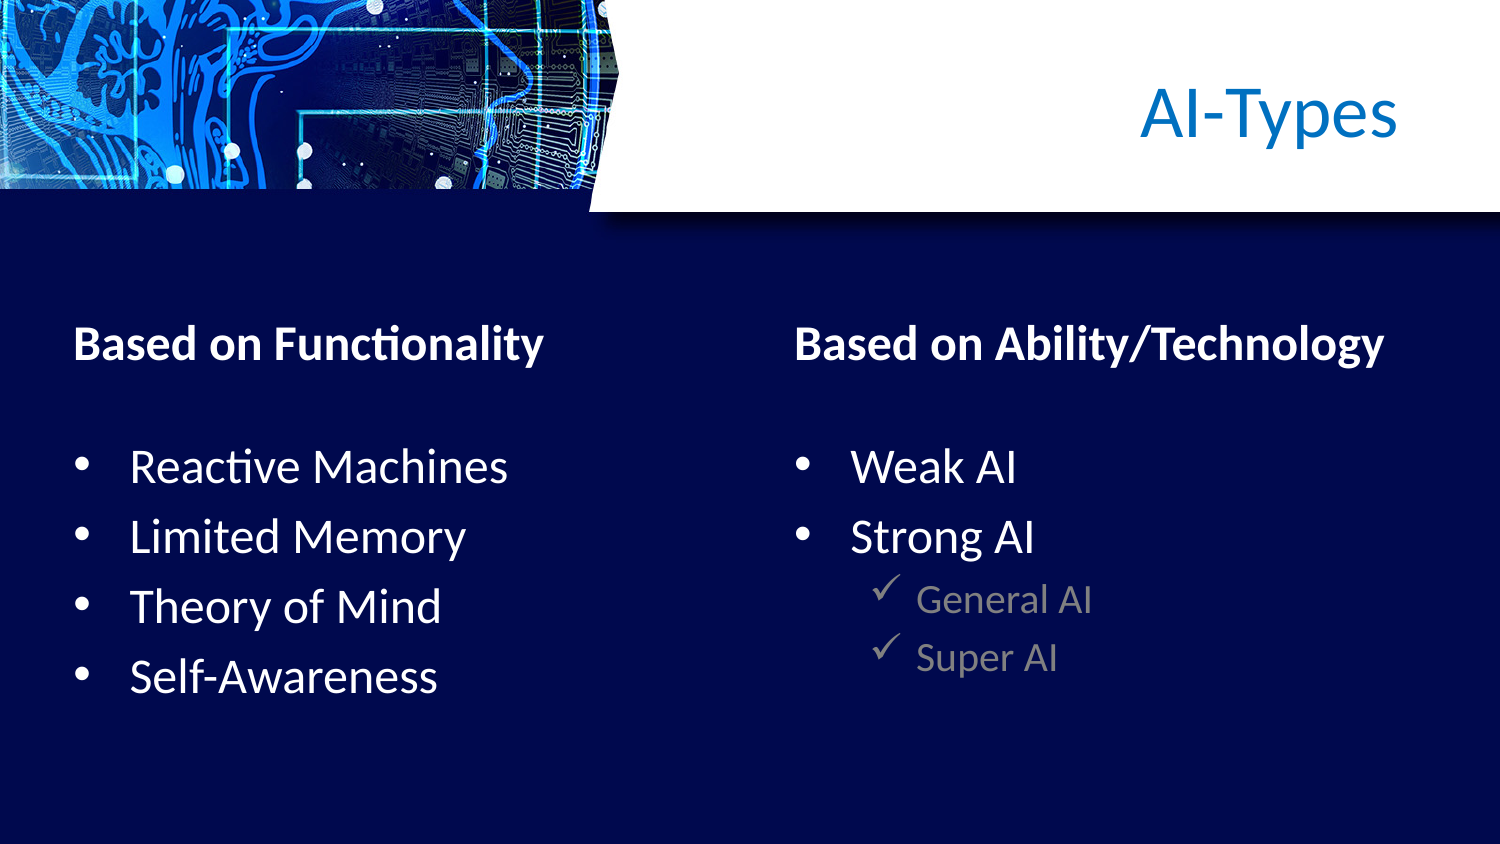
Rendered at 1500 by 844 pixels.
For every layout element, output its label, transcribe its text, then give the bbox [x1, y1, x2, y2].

list Reactive Machines Limited Memory Theory of Mind Self-Awareness [58, 425, 722, 800]
picture [0, 0, 1500, 844]
list Based on Ability/Technology [779, 299, 1442, 379]
title AI-Types [86, 44, 1414, 170]
picture [150, 170, 164, 179]
list Weak AI Strong AI General AI Super AI [779, 425, 1443, 800]
list Based on Functionality [58, 299, 722, 379]
